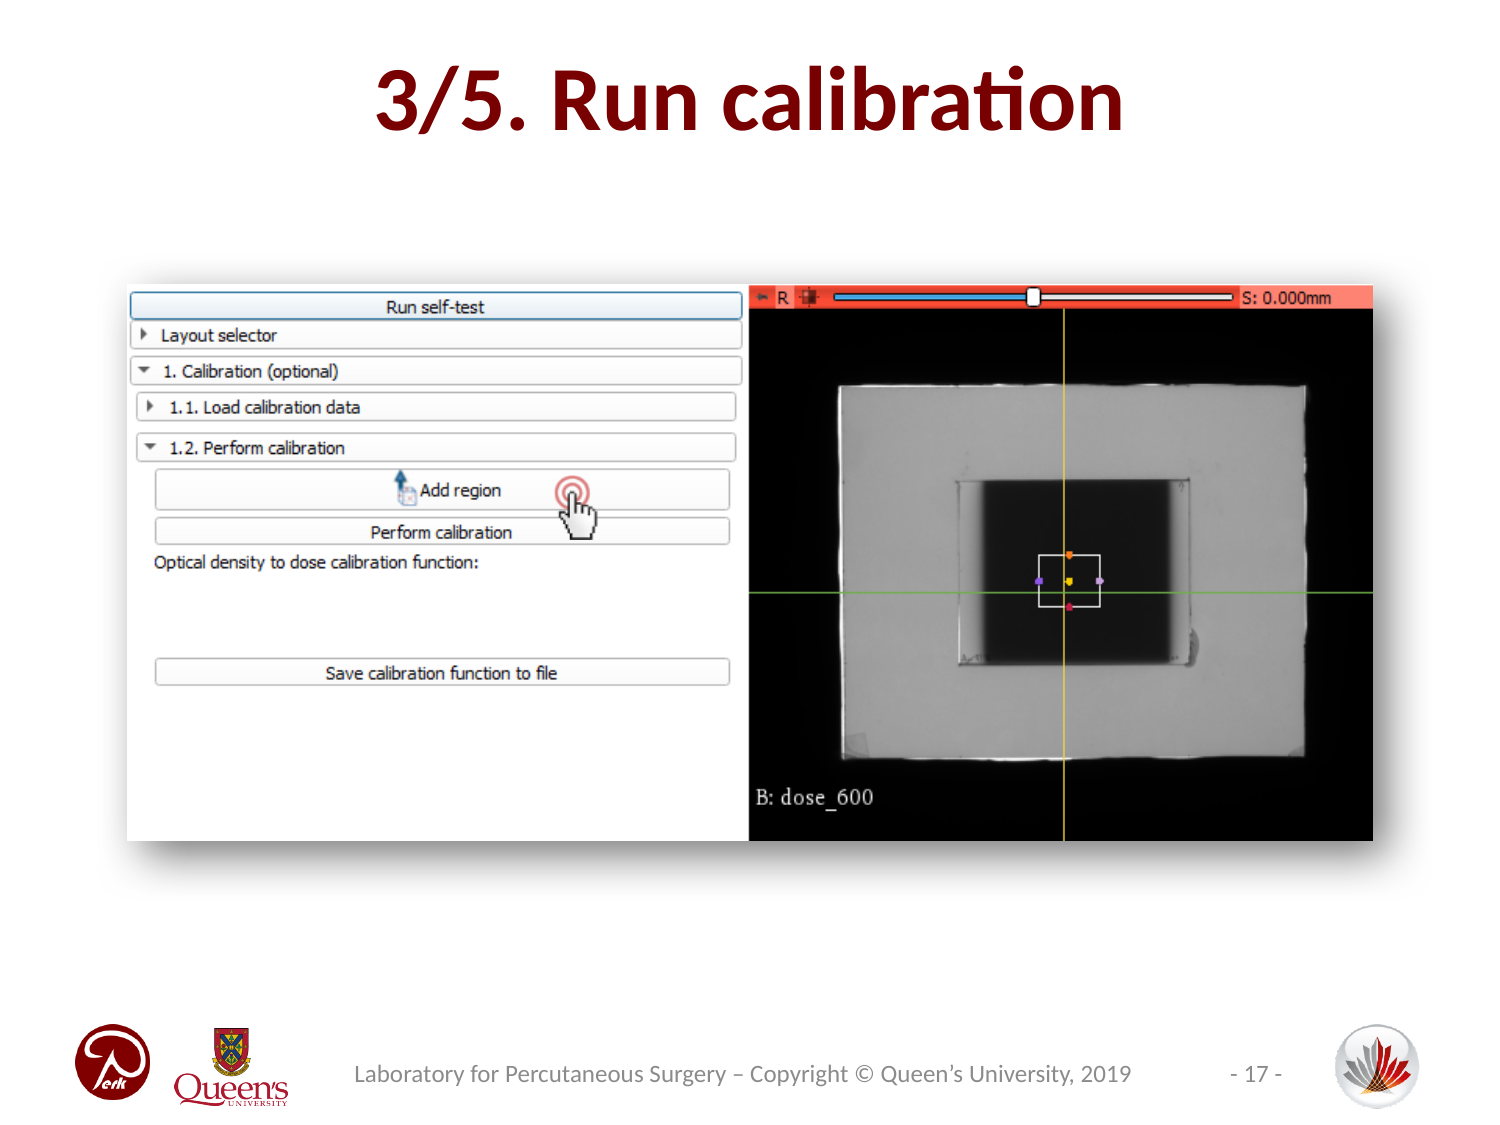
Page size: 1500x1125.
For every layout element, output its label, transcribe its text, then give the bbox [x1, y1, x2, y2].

picture [1333, 1015, 1422, 1109]
slide_number - 17 - [1212, 1042, 1300, 1103]
title 3/5. Run calibration [74, 12, 1426, 176]
picture [75, 1024, 150, 1100]
footer Laboratory for Percutaneous Surgery – Copyright © Queen’s University, 2019 [312, 1042, 1175, 1103]
picture [127, 284, 1373, 841]
picture [174, 1028, 288, 1106]
